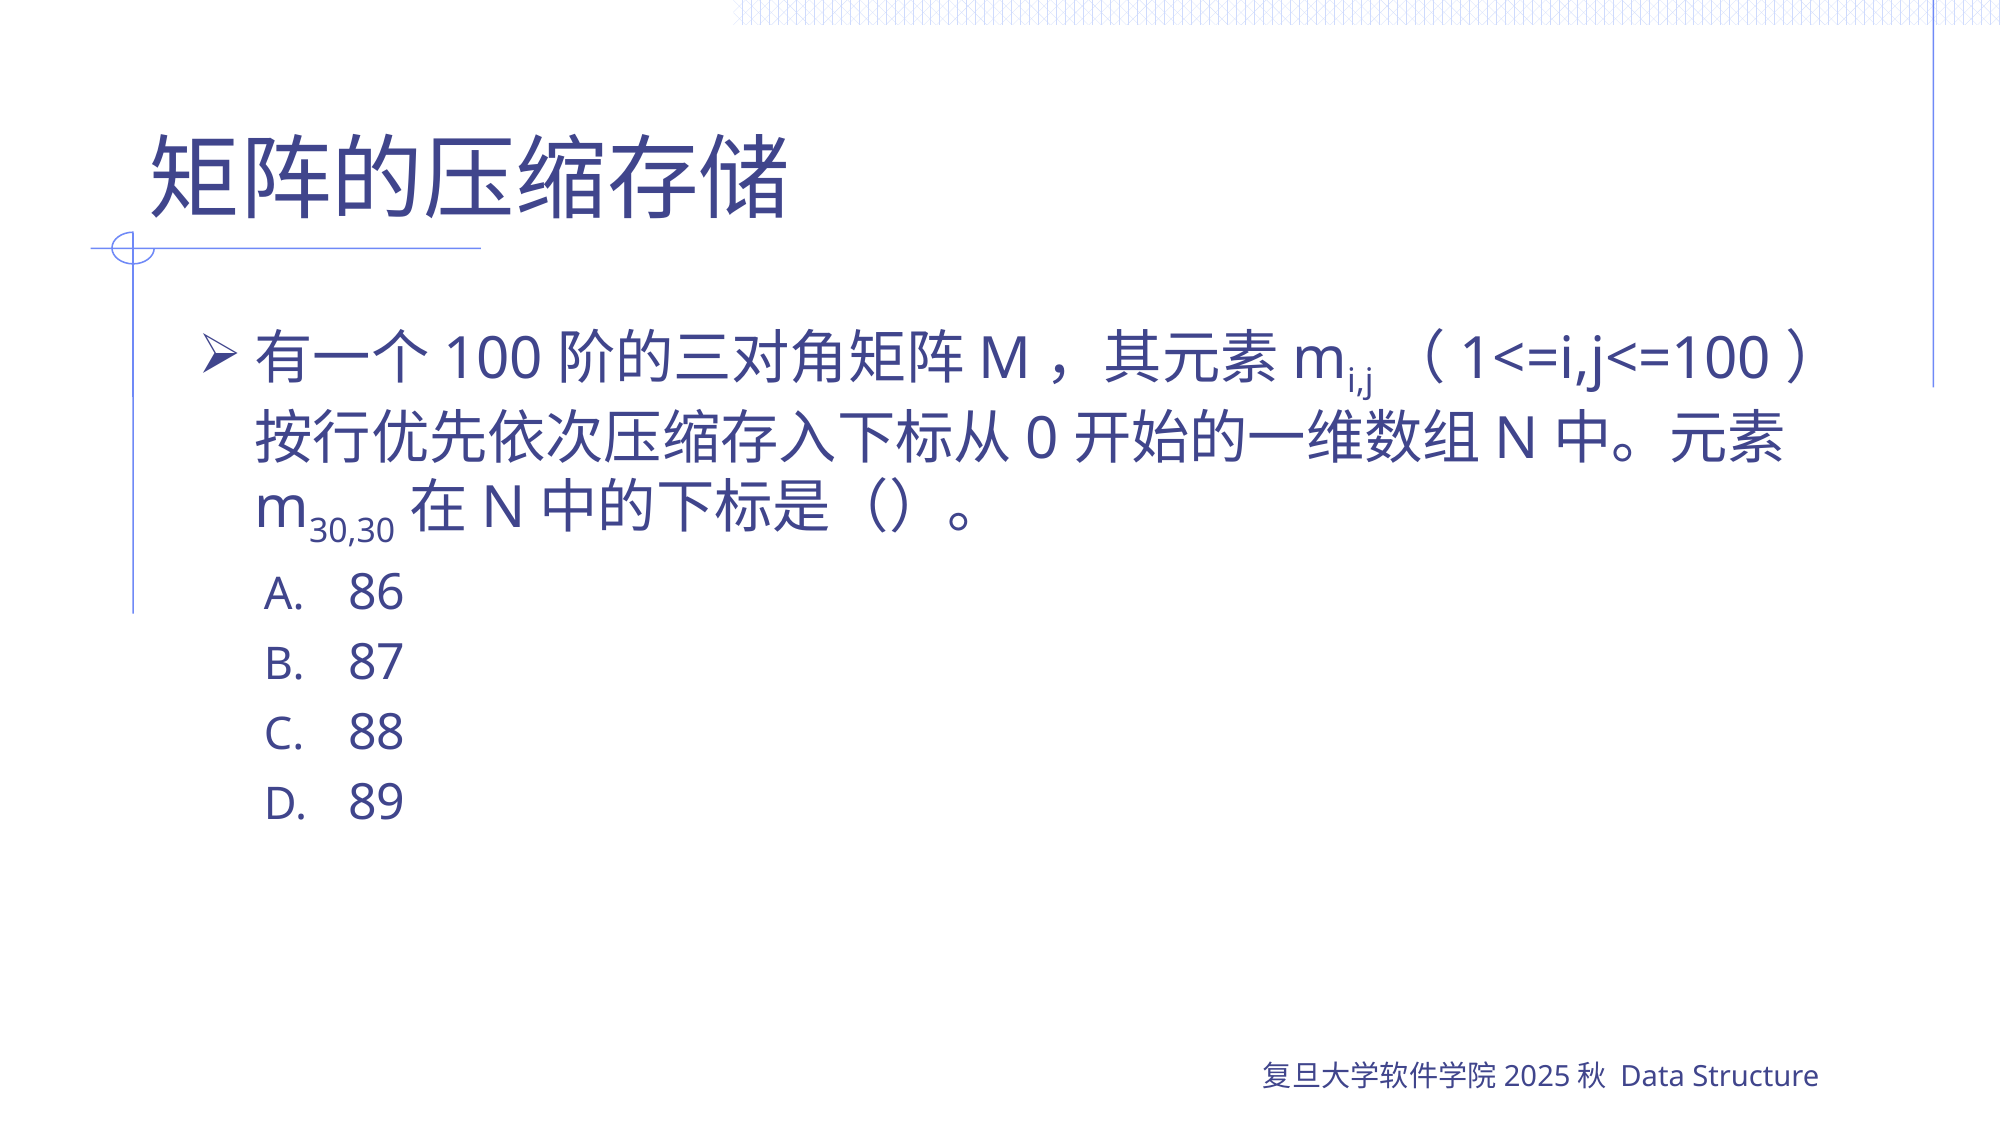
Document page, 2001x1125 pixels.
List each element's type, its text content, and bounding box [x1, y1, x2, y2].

list 有一个100阶的三对角矩阵M，其元素mi,j（1<=i,j<=100）按行优先依次压缩存入下标从0开始的一维数组N中。元素m30,30在N中的下标是（）。 86 87 88 89 [183, 312, 1884, 988]
title 矩阵的压缩存储 [133, 50, 1834, 238]
